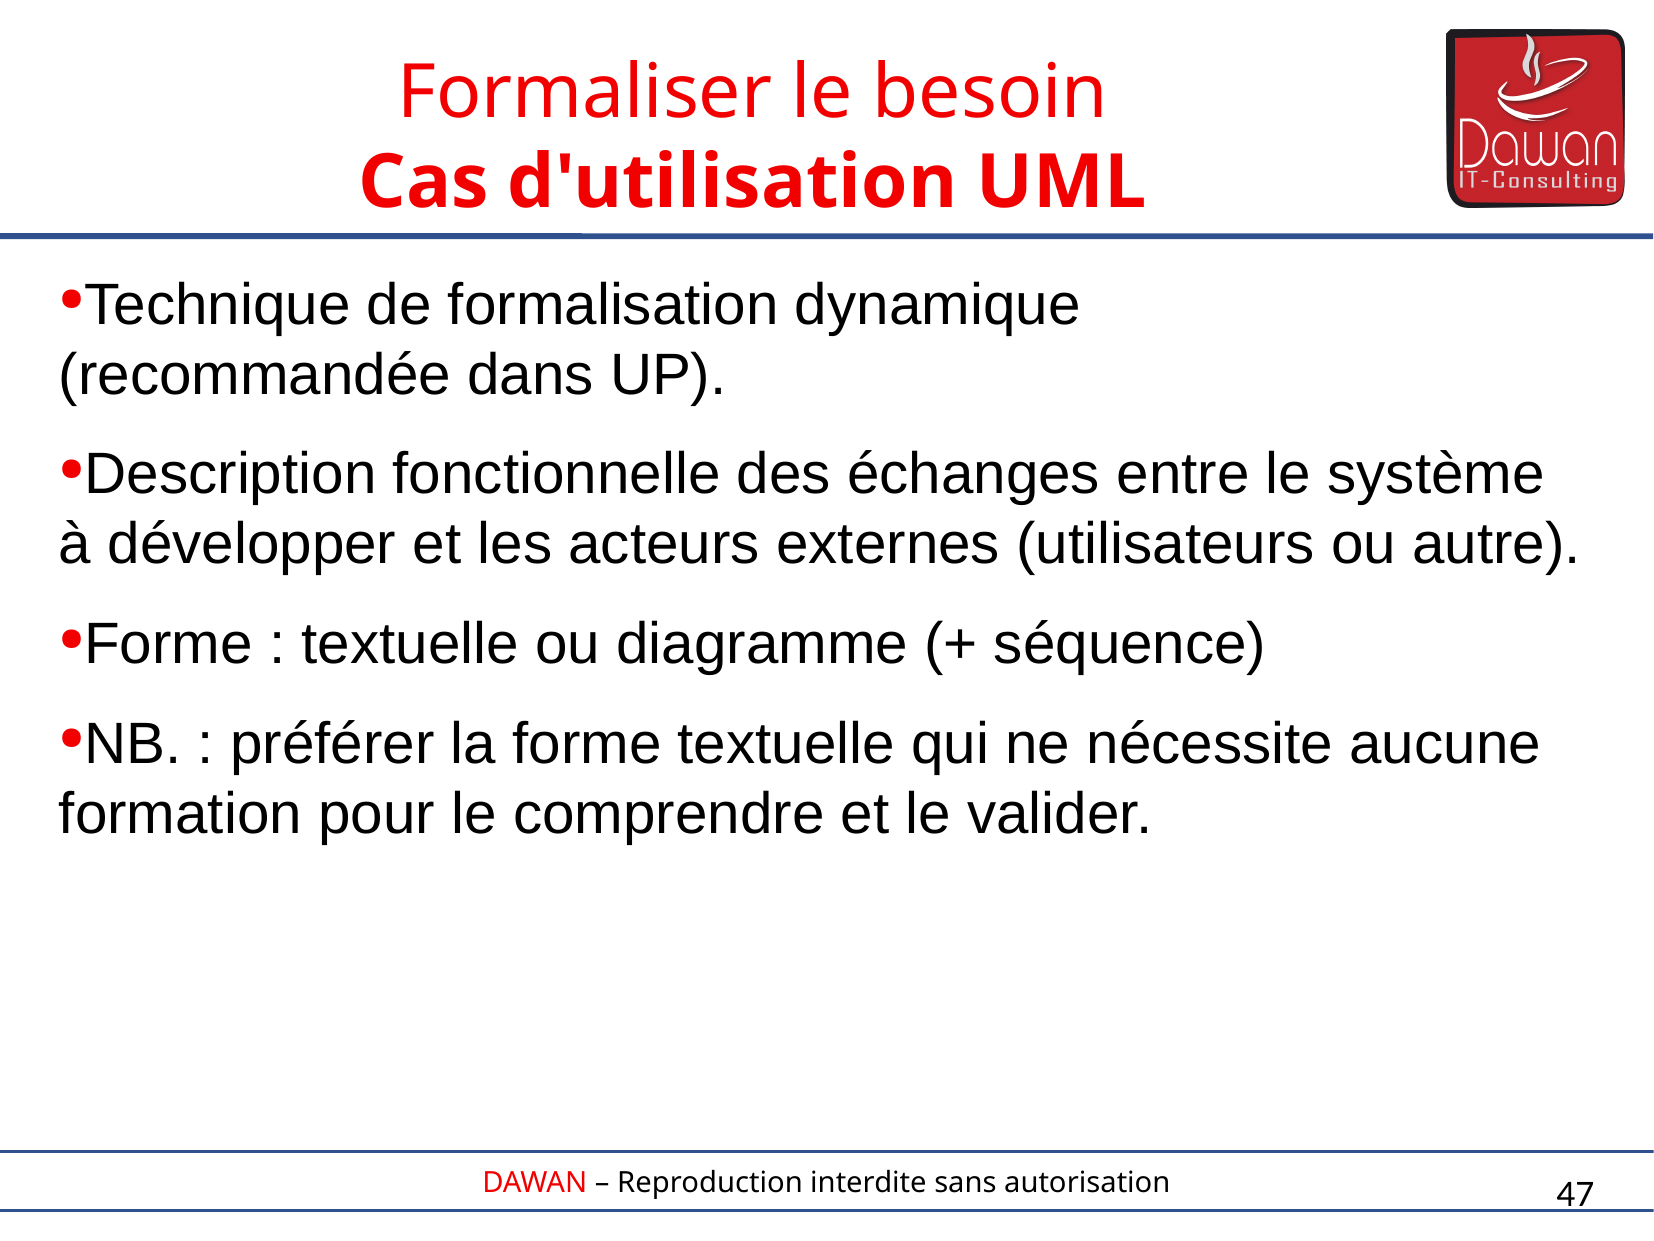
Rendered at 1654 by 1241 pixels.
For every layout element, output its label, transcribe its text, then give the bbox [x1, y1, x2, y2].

picture [1447, 29, 1625, 208]
text_box 47 [1535, 1169, 1595, 1233]
title Formaliser le besoin Cas d'utilisation UML [59, 29, 1447, 237]
list Technique de formalisation dynamique (recommandée dans UP). Description fonctionnelle des échanges entre le système à développer et les acteurs externes (utilisateurs ou autre). Forme : textuelle ou diagramme (+ séquence) NB. : préférer la forme textuelle qui ne nécessite aucune formation pour le comprendre et le valider. [59, 265, 1595, 1109]
